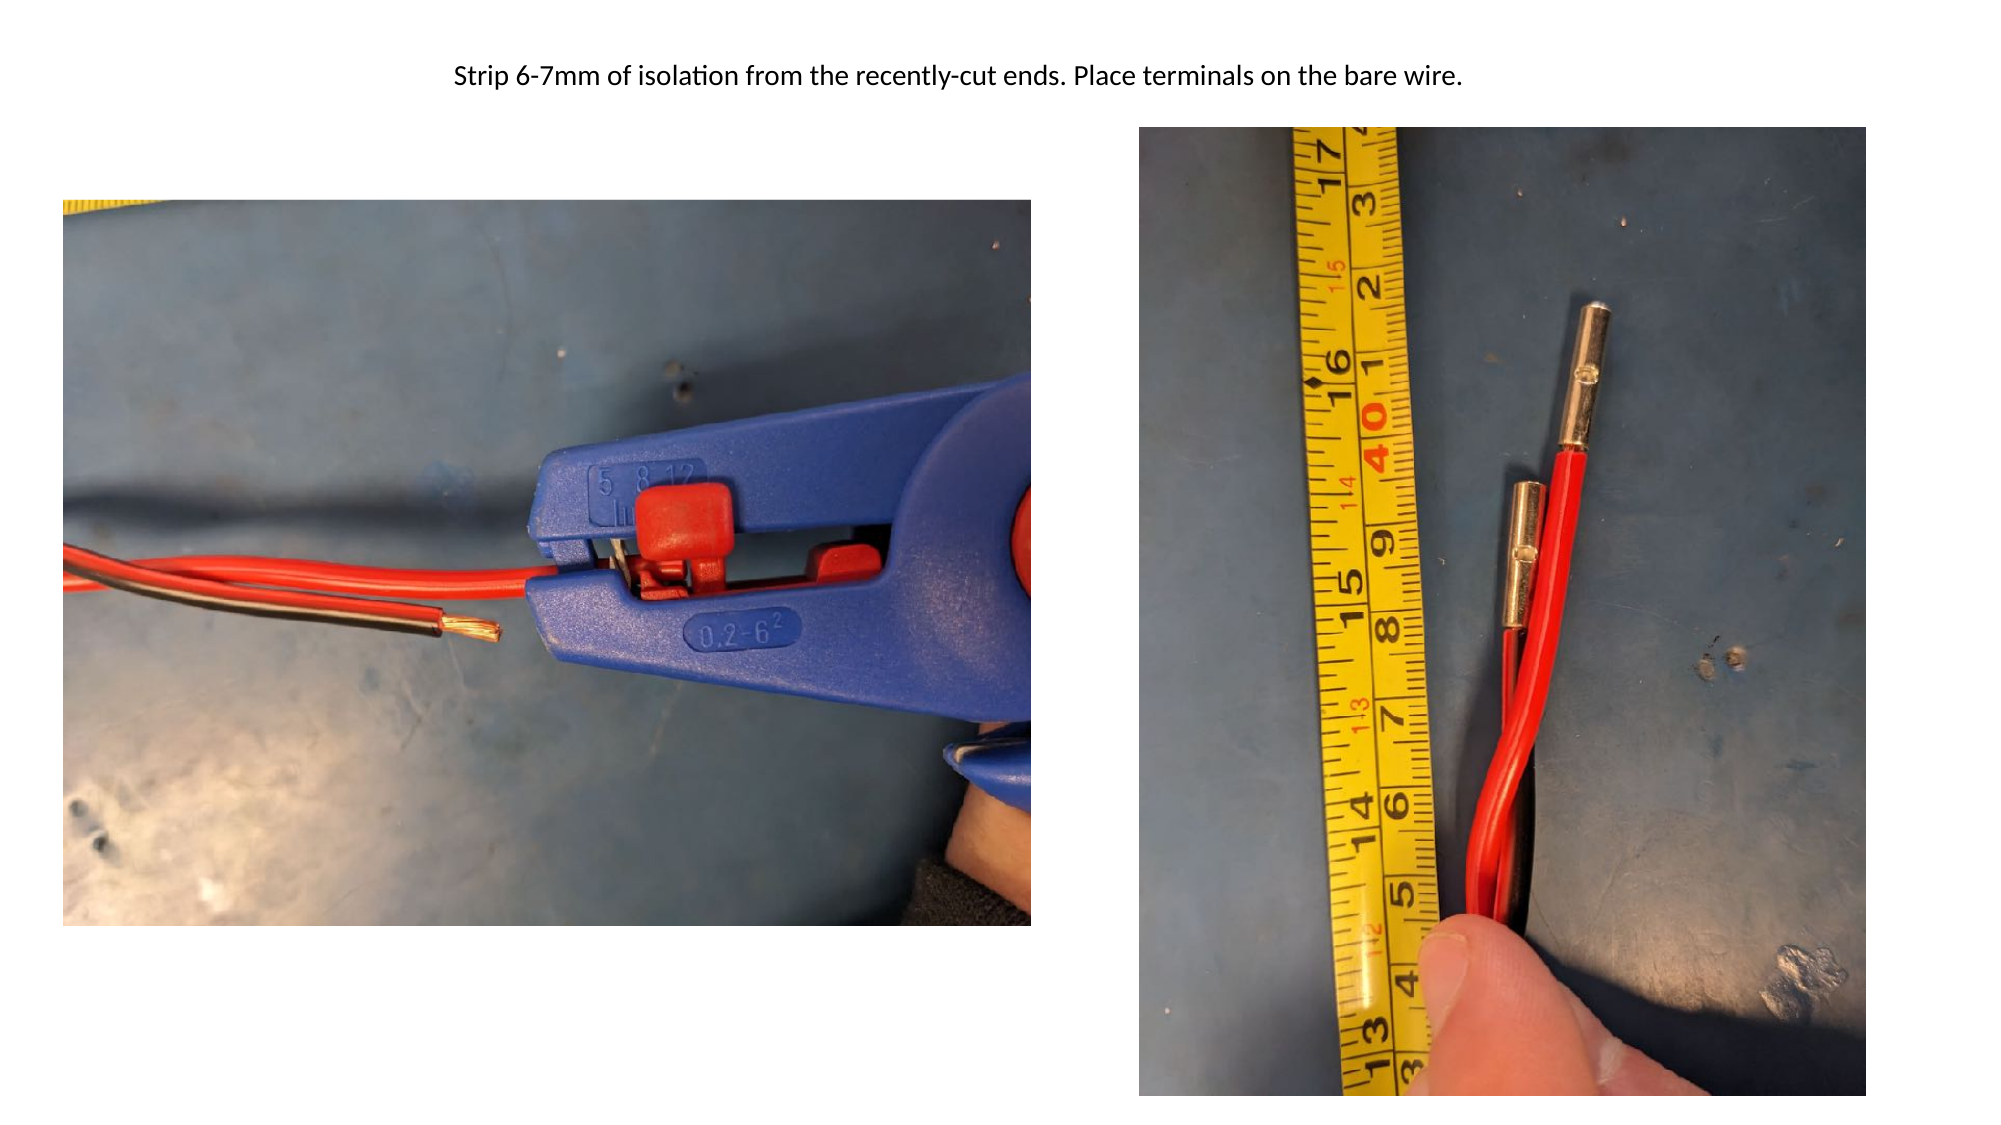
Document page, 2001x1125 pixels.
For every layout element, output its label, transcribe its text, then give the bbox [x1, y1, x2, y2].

text_box Strip 6-7mm of isolation from the recently-cut ends. Place terminals on the bare wire. [215, 41, 1702, 107]
picture [1139, 127, 1866, 1096]
picture [64, 78, 1030, 1047]
